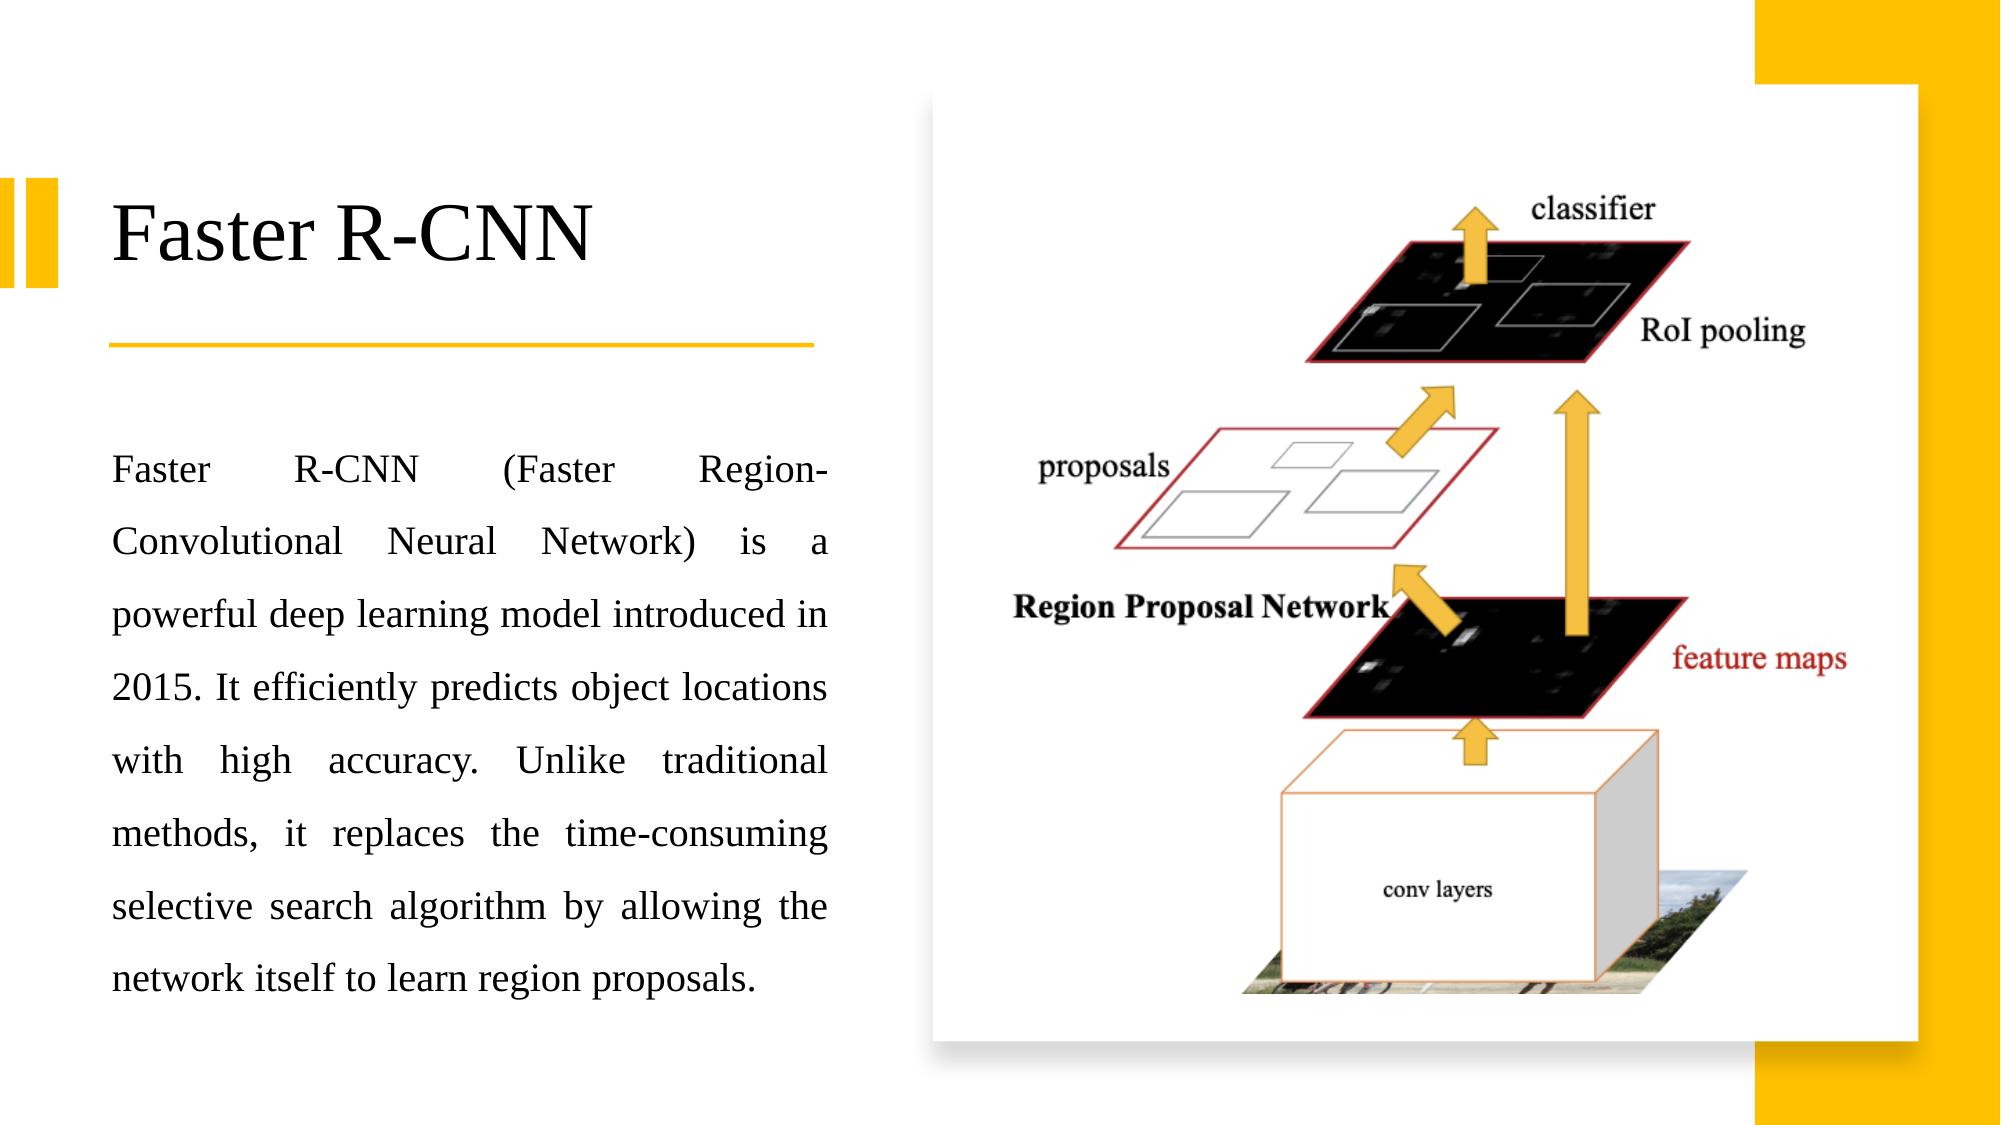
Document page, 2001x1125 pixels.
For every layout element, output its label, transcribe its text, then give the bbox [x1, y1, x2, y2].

picture [980, 131, 1871, 994]
title Faster R-CNN [96, 140, 845, 326]
list Faster R-CNN (Faster Region-Convolutional Neural Network) is a powerful deep learning model introduced in 2015. It efficiently predicts object locations with high accuracy. Unlike traditional methods, it replaces the time-consuming selective search algorithm by allowing the network itself to learn region proposals. [96, 382, 845, 1036]
text_box [932, 83, 1919, 1042]
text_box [0, 177, 59, 289]
slide_number 14 [1412, 1042, 1863, 1103]
text_box [1754, 0, 2000, 1125]
text_box [0, 0, 1754, 1125]
text_box [108, 342, 815, 348]
